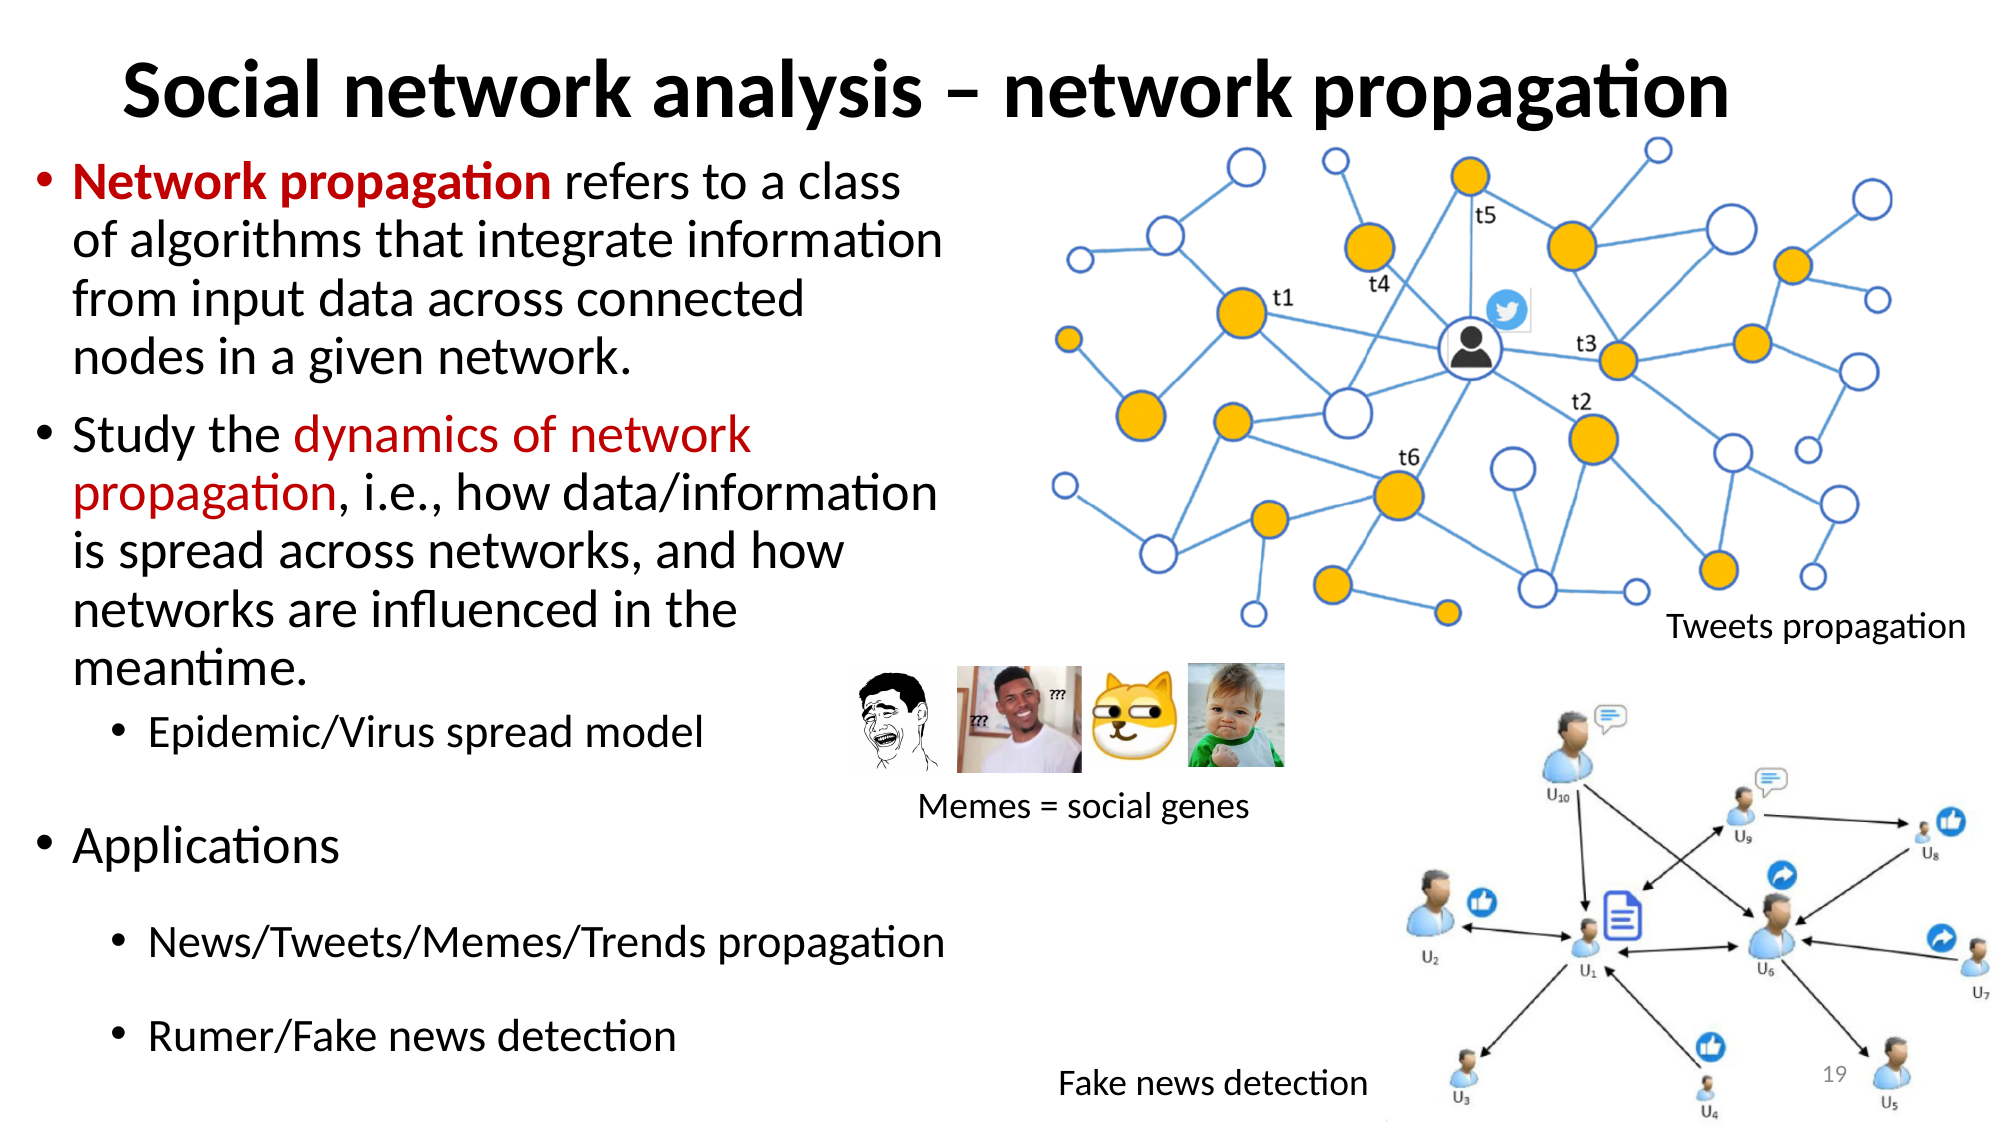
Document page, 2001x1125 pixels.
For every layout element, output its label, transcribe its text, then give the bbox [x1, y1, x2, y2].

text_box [854, 663, 1285, 842]
text_box Tweets propagation [1651, 593, 2000, 654]
picture [1051, 136, 1893, 628]
text_box Fake news detection [1043, 1050, 1386, 1111]
title Social network analysis – network propagation [107, 0, 1957, 200]
list Network propagation refers to a class of algorithms that integrate information from input data across connected nodes in a given network. Study the dynamics of network propagation, i.e., how data/information is spread across networks, and how networks are influenced in the meantime. Epidemic/Virus spread model Applications News/Tweets/Memes/Trends propagation Rumer/Fake news detection [19, 144, 963, 1103]
picture [1386, 697, 2000, 1125]
